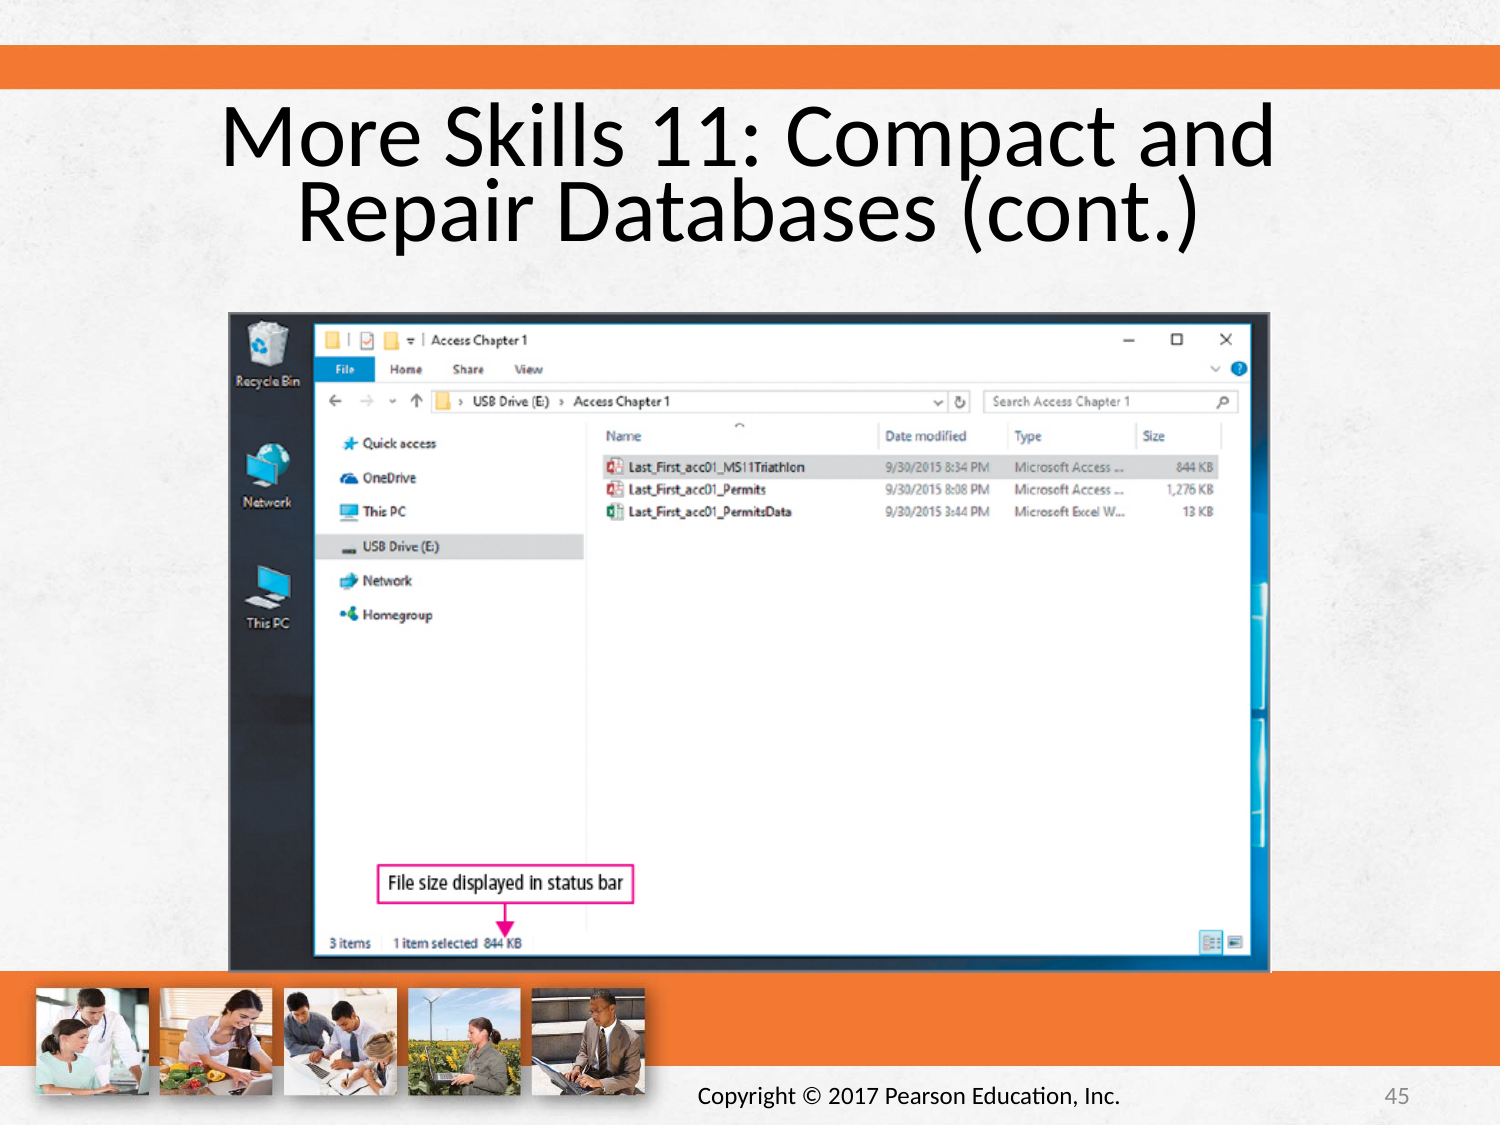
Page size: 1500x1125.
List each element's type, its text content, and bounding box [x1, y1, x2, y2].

slide_number 45 [1074, 1065, 1425, 1125]
picture [0, 0, 1500, 1125]
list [228, 312, 1272, 973]
title More Skills 11: Compact and Repair Databases (cont.) [99, 94, 1401, 276]
footer Copyright © 2017 Pearson Education, Inc. [650, 1065, 1074, 1125]
